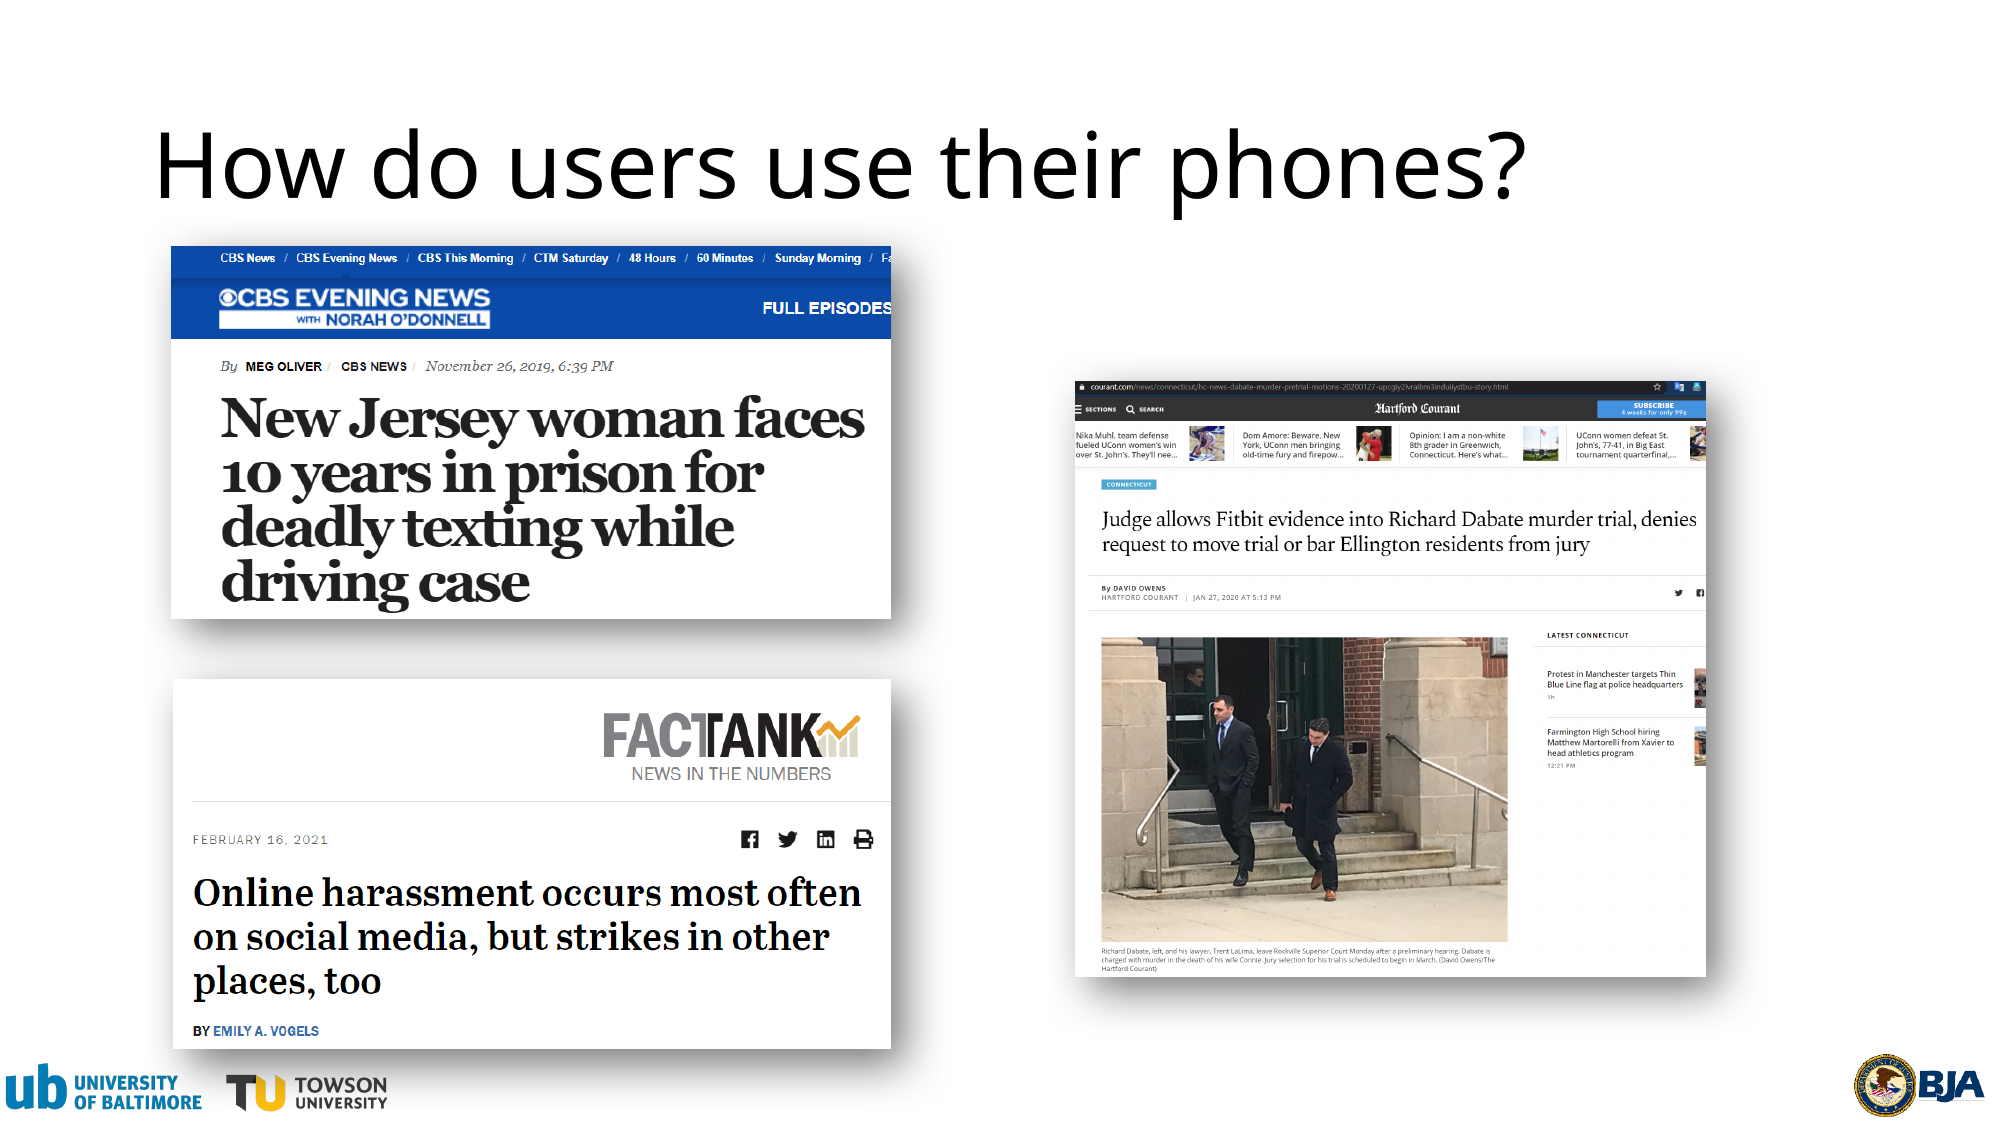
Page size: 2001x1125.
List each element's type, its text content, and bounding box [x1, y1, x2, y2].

picture [0, 679, 891, 1125]
picture [1075, 381, 1706, 977]
picture [1854, 1054, 1986, 1117]
title How do users use their phones? [137, 59, 1863, 278]
picture [171, 246, 891, 619]
